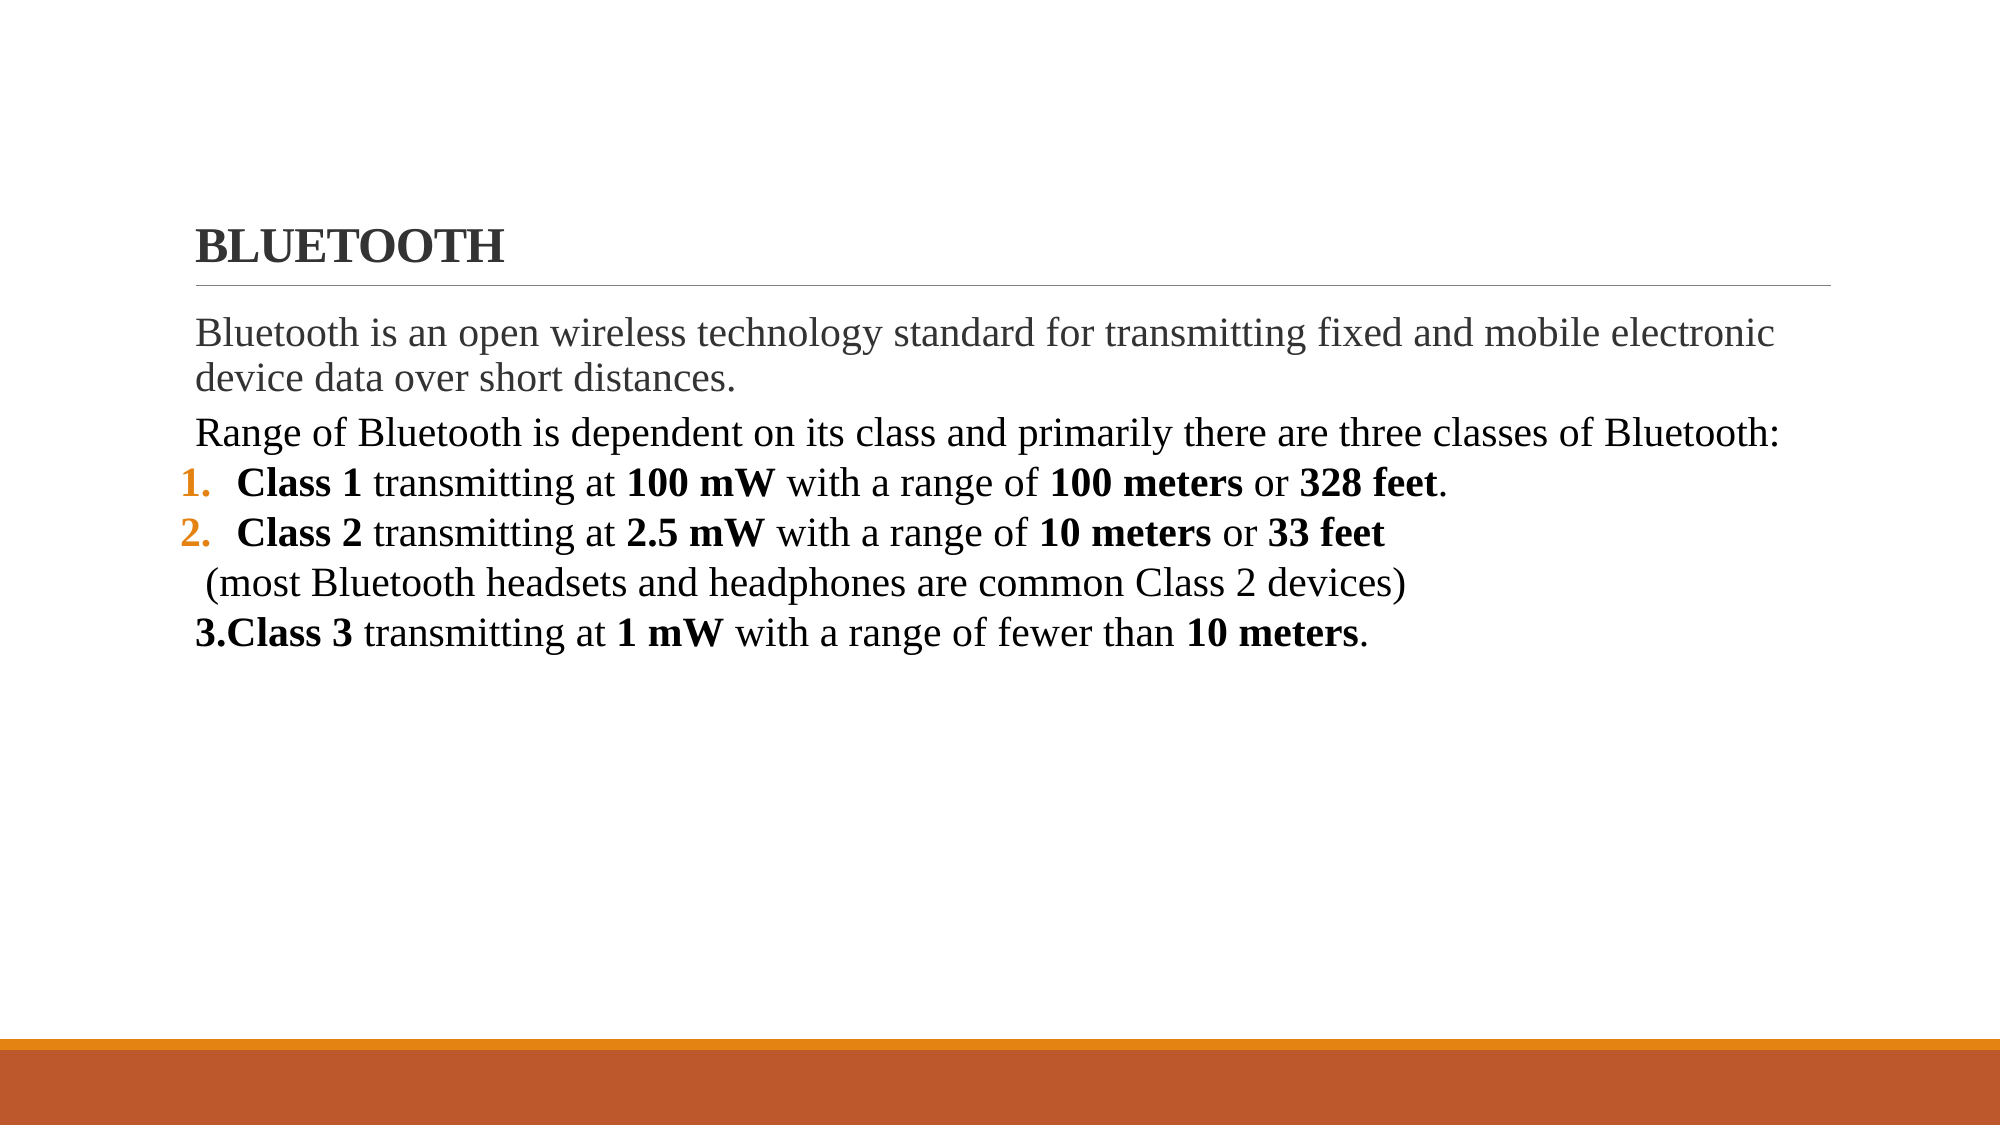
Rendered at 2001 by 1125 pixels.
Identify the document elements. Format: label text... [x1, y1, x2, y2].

list Bluetooth is an open wireless technology standard for transmitting fixed and mobile electronic device data over short distances. Range of Bluetooth is dependent on its class and primarily there are three classes of Bluetooth: Class 1 transmitting at 100 mW with a range of 100 meters or 328 feet. Class 2 transmitting at 2.5 mW with a range of 10 meters or 33 feet (most Bluetooth headsets and headphones are common Class 2 devices) 3.Class 3 transmitting at 1 mW with a range of fewer than 10 meters. [180, 302, 1830, 963]
title BLUETOOTH [180, 86, 1830, 302]
